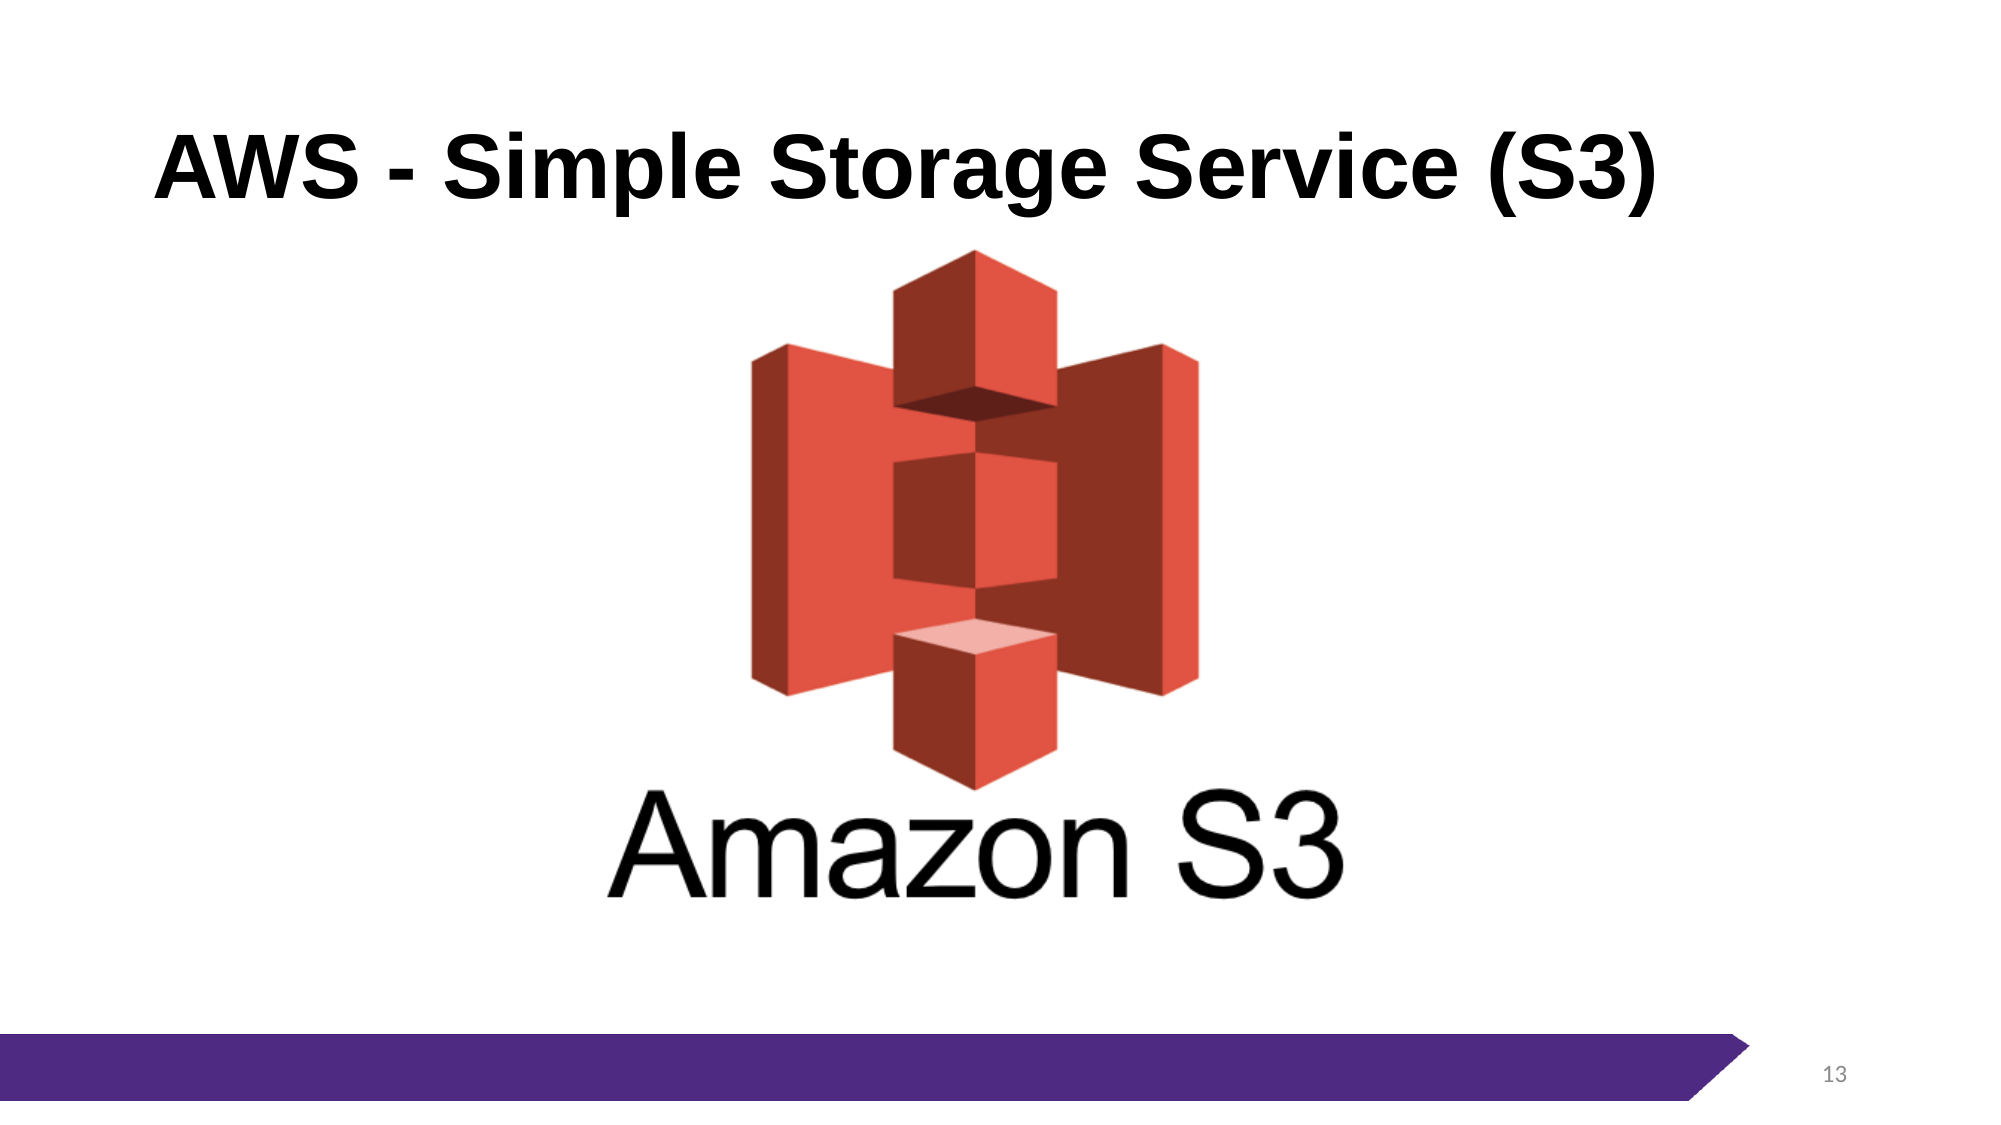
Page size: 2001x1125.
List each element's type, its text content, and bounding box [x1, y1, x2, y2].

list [499, 239, 1452, 954]
title AWS - Simple Storage Service (S3) [137, 59, 1863, 278]
picture [0, 1034, 2000, 1101]
slide_number 12 [1412, 1042, 1863, 1103]
